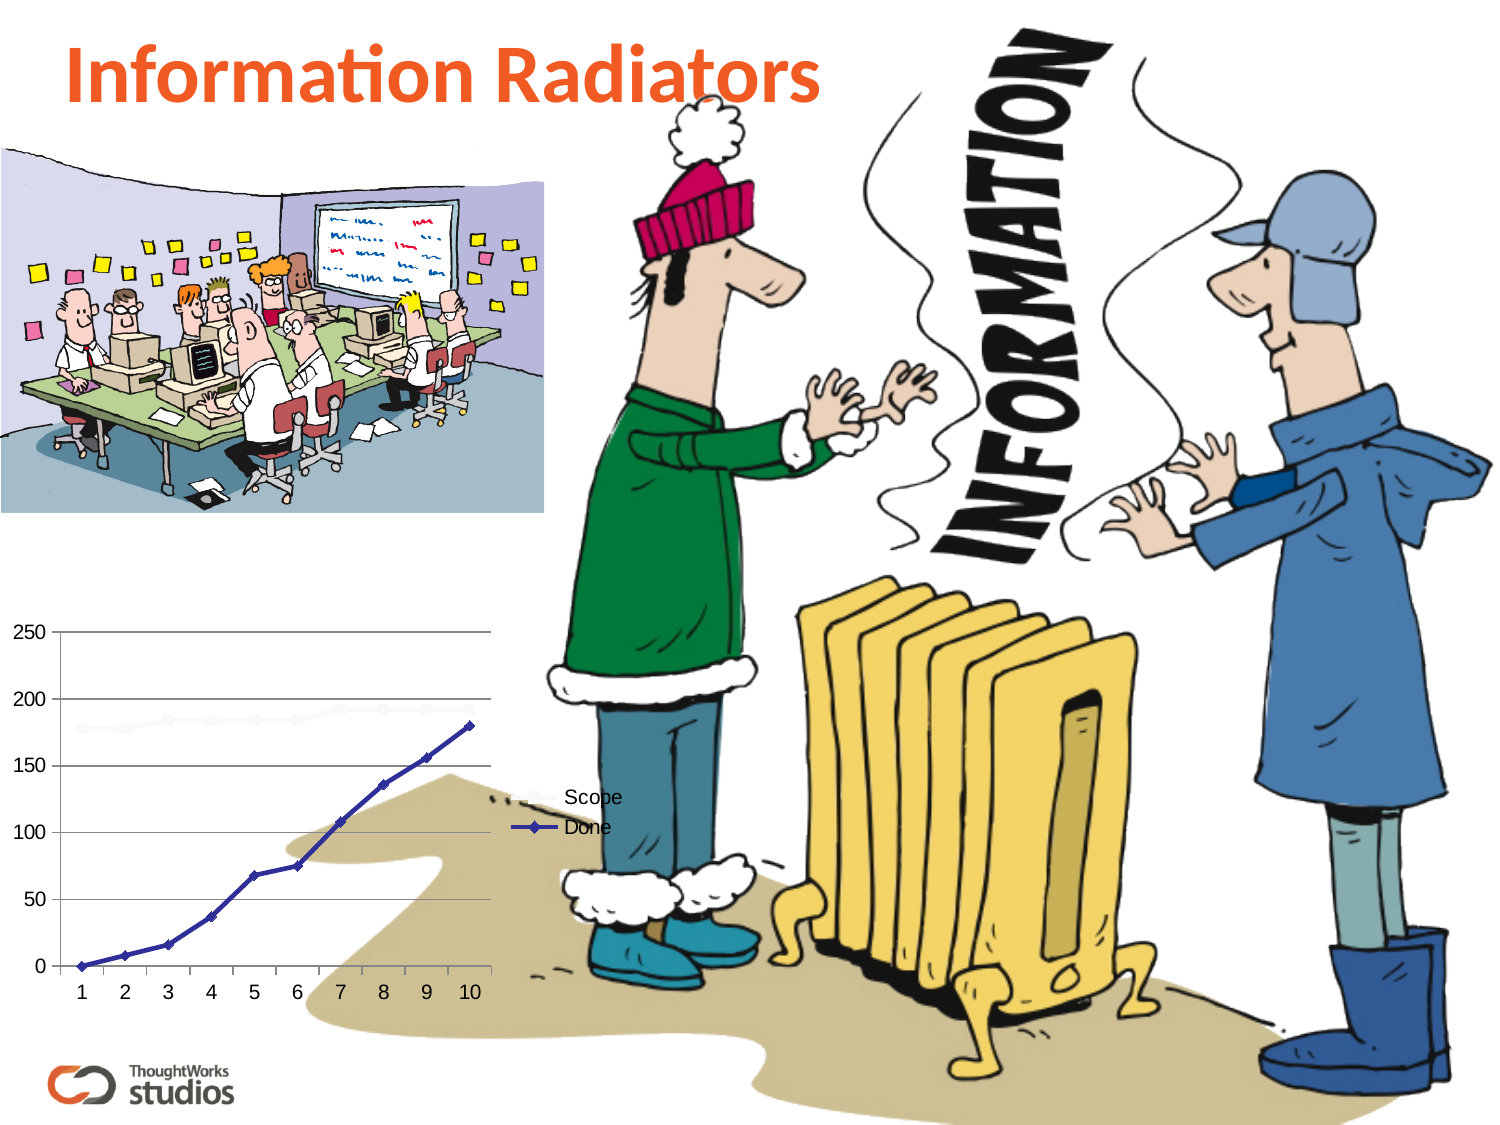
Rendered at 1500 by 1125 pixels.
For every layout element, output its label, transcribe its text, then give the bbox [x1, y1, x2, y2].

title Information Radiators [60, 0, 279, 123]
picture [46, 1063, 235, 1105]
picture [0, 0, 1500, 1125]
chart [0, 612, 642, 1013]
